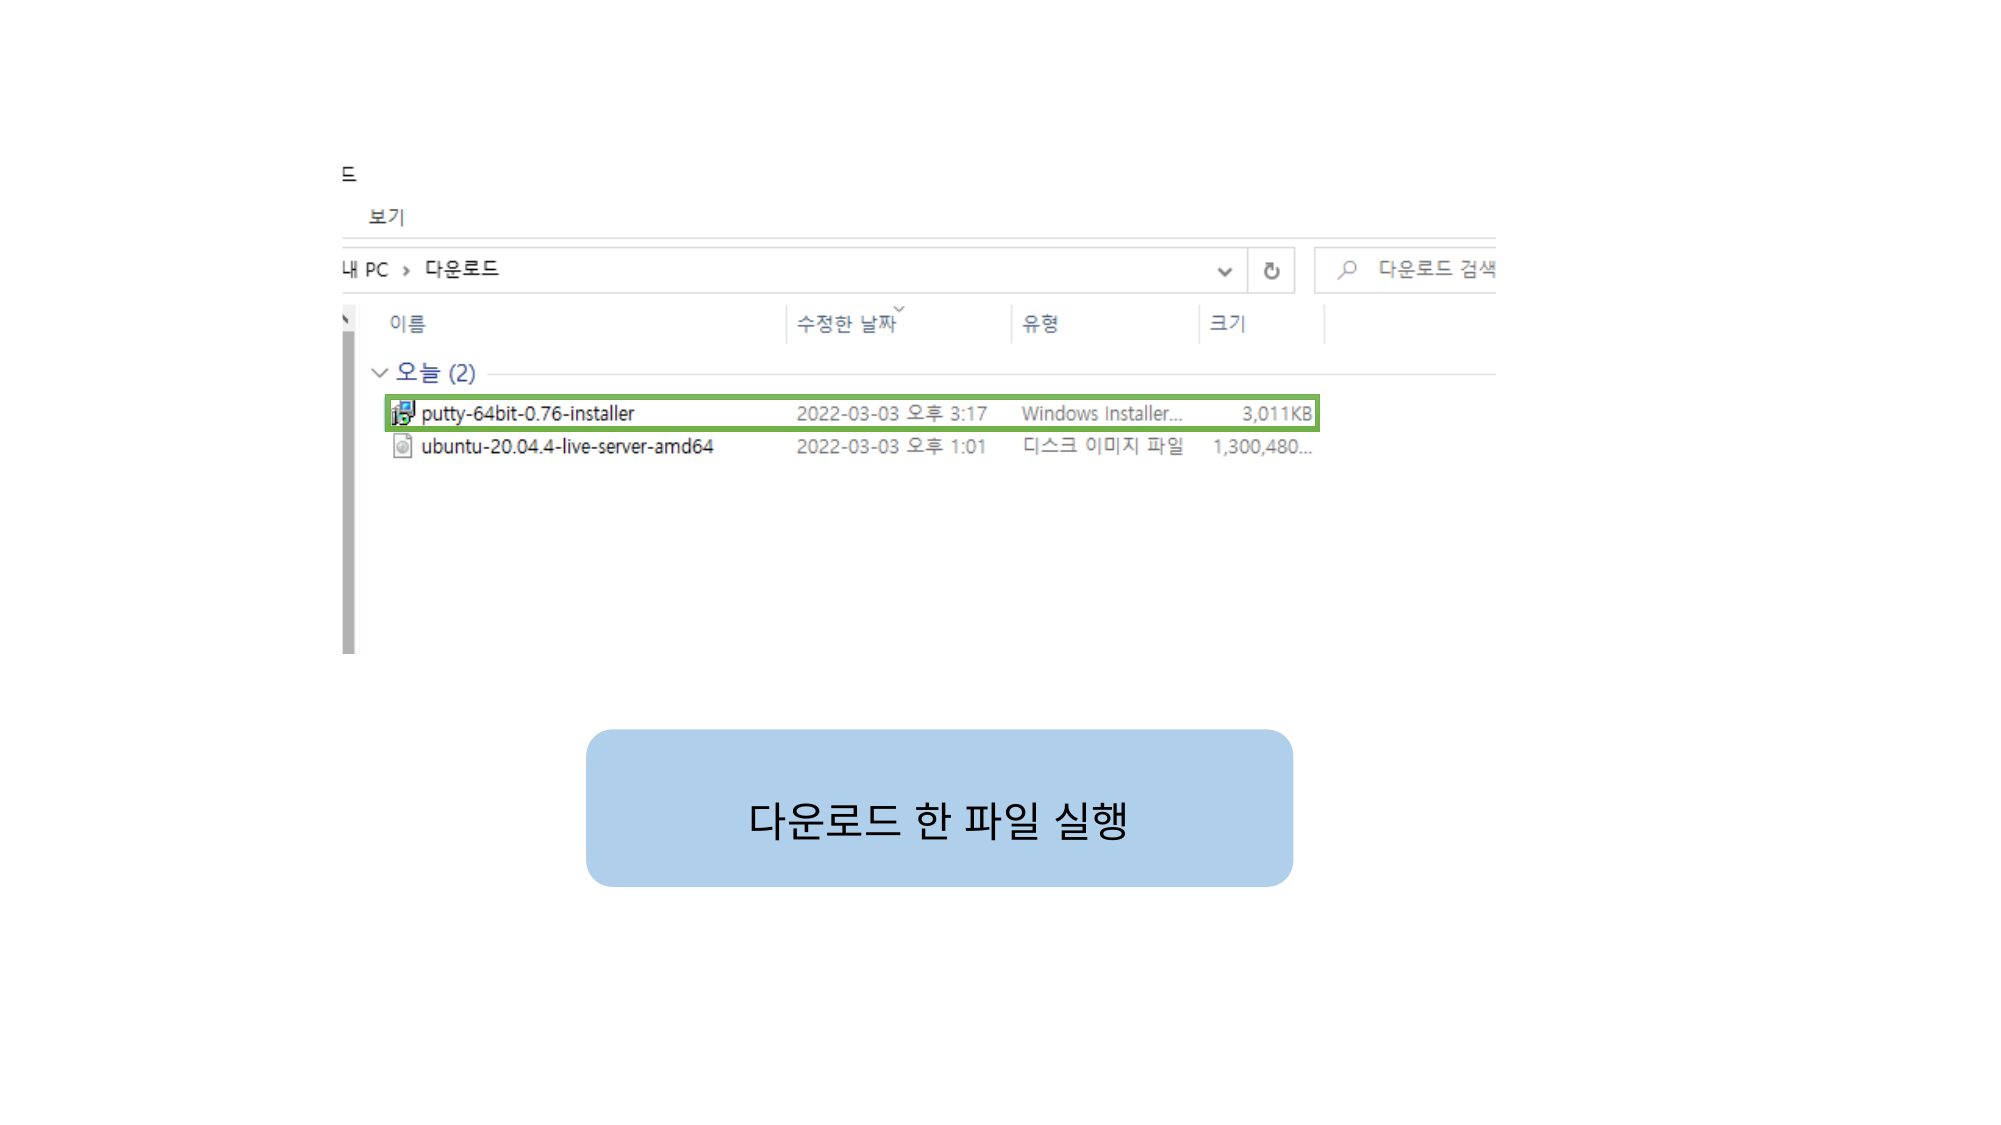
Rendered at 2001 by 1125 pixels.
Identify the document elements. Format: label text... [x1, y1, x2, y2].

picture [342, 161, 1496, 654]
text_box 다운로드 한 파일 실행 [585, 728, 1295, 888]
